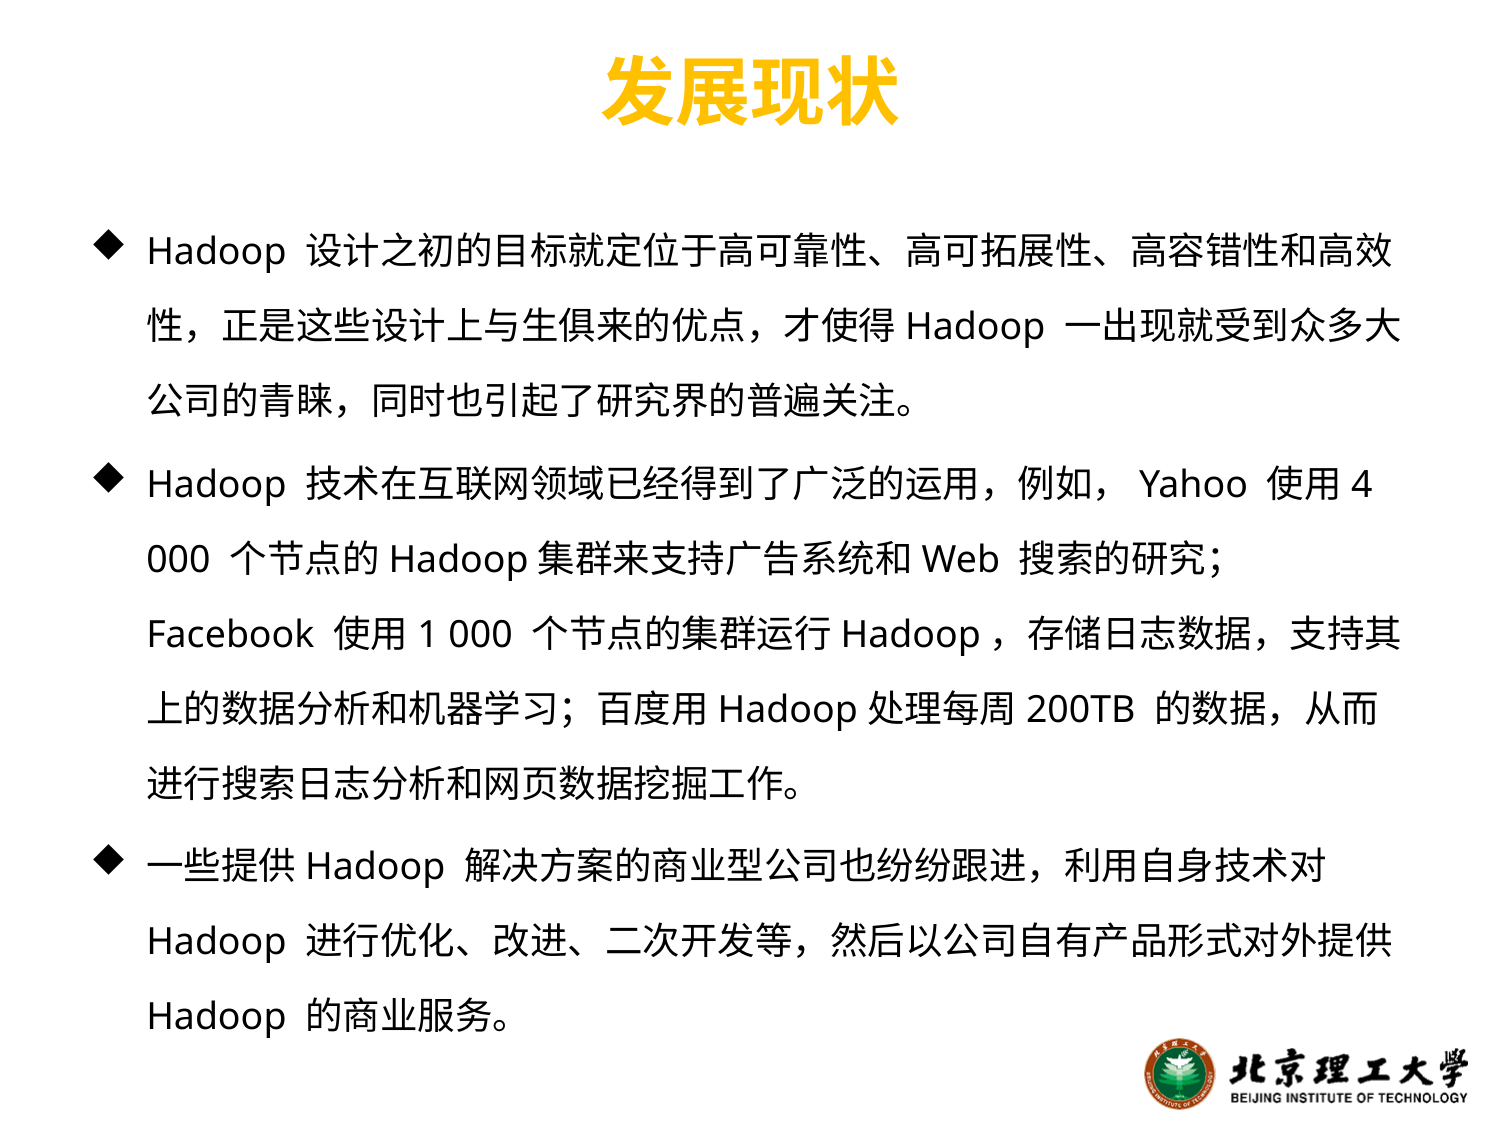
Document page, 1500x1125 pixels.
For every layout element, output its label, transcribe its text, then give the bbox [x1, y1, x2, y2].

list Hadoop 设计之初的目标就定位于高可靠性、高可拓展性、高容错性和高效性，正是这些设计上与生俱来的优点，才使得Hadoop 一出现就受到众多大公司的青睐，同时也引起了研究界的普遍关注。 Hadoop 技术在互联网领域已经得到了广泛的运用，例如，Yahoo 使用4 000 个节点的Hadoop集群来支持广告系统和Web 搜索的研究；Facebook 使用1 000 个节点的集群运行Hadoop，存储日志数据，支持其上的数据分析和机器学习；百度用Hadoop处理每周200TB 的数据，从而进行搜索日志分析和网页数据挖掘工作。 一些提供Hadoop 解决方案的商业型公司也纷纷跟进，利用自身技术对Hadoop 进行优化、改进、二次开发等，然后以公司自有产品形式对外提供Hadoop 的商业服务。 [75, 190, 1425, 1005]
picture [1144, 1038, 1468, 1110]
title 发展现状 [76, 17, 1425, 163]
